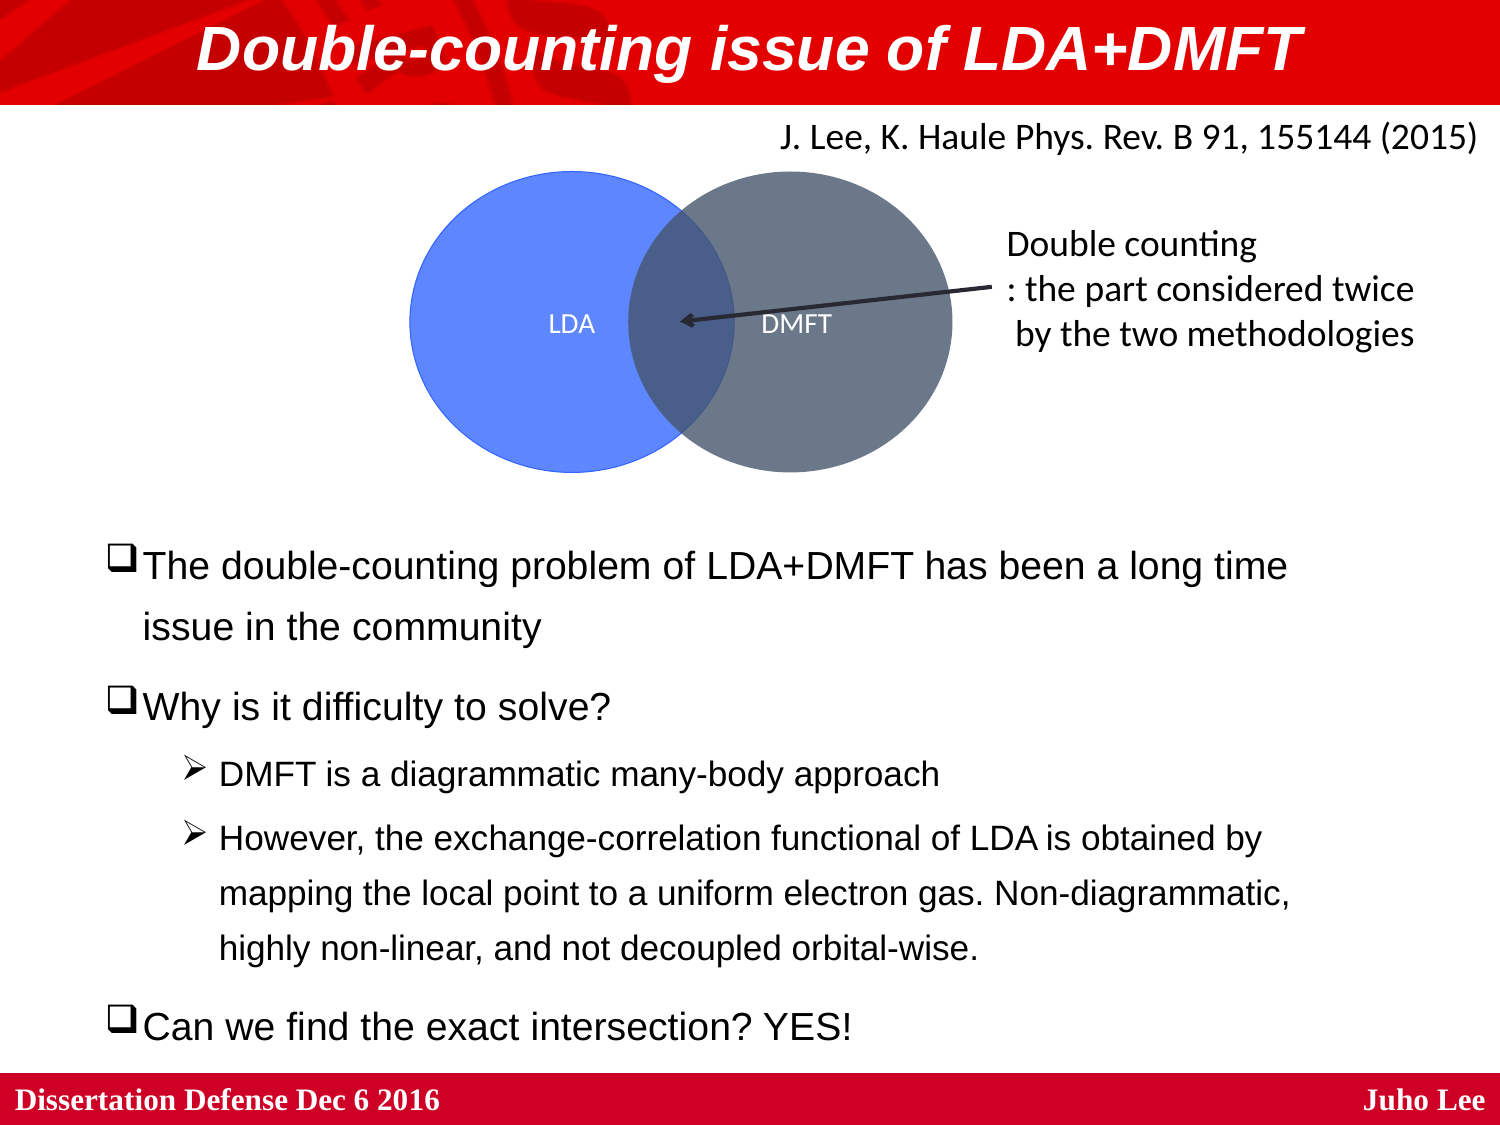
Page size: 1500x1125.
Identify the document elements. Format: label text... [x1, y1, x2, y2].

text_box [409, 171, 1433, 473]
text_box J. Lee, K. Haule Phys. Rev. B 91, 155144 (2015) [765, 104, 1494, 165]
list The double-counting problem of LDA+DMFT has been a long time issue in the community Why is it difficulty to solve? DMFT is a diagrammatic many-body approach However, the exchange-correlation functional of LDA is obtained by mapping the local point to a uniform electron gas. Non-diagrammatic, highly non-linear, and not decoupled orbital-wise. Can we find the exact intersection? YES! [89, 210, 1384, 1057]
picture [0, 1073, 1500, 1125]
title Double-counting issue of LDA+DMFT [0, 0, 1500, 101]
picture [0, 101, 1500, 105]
